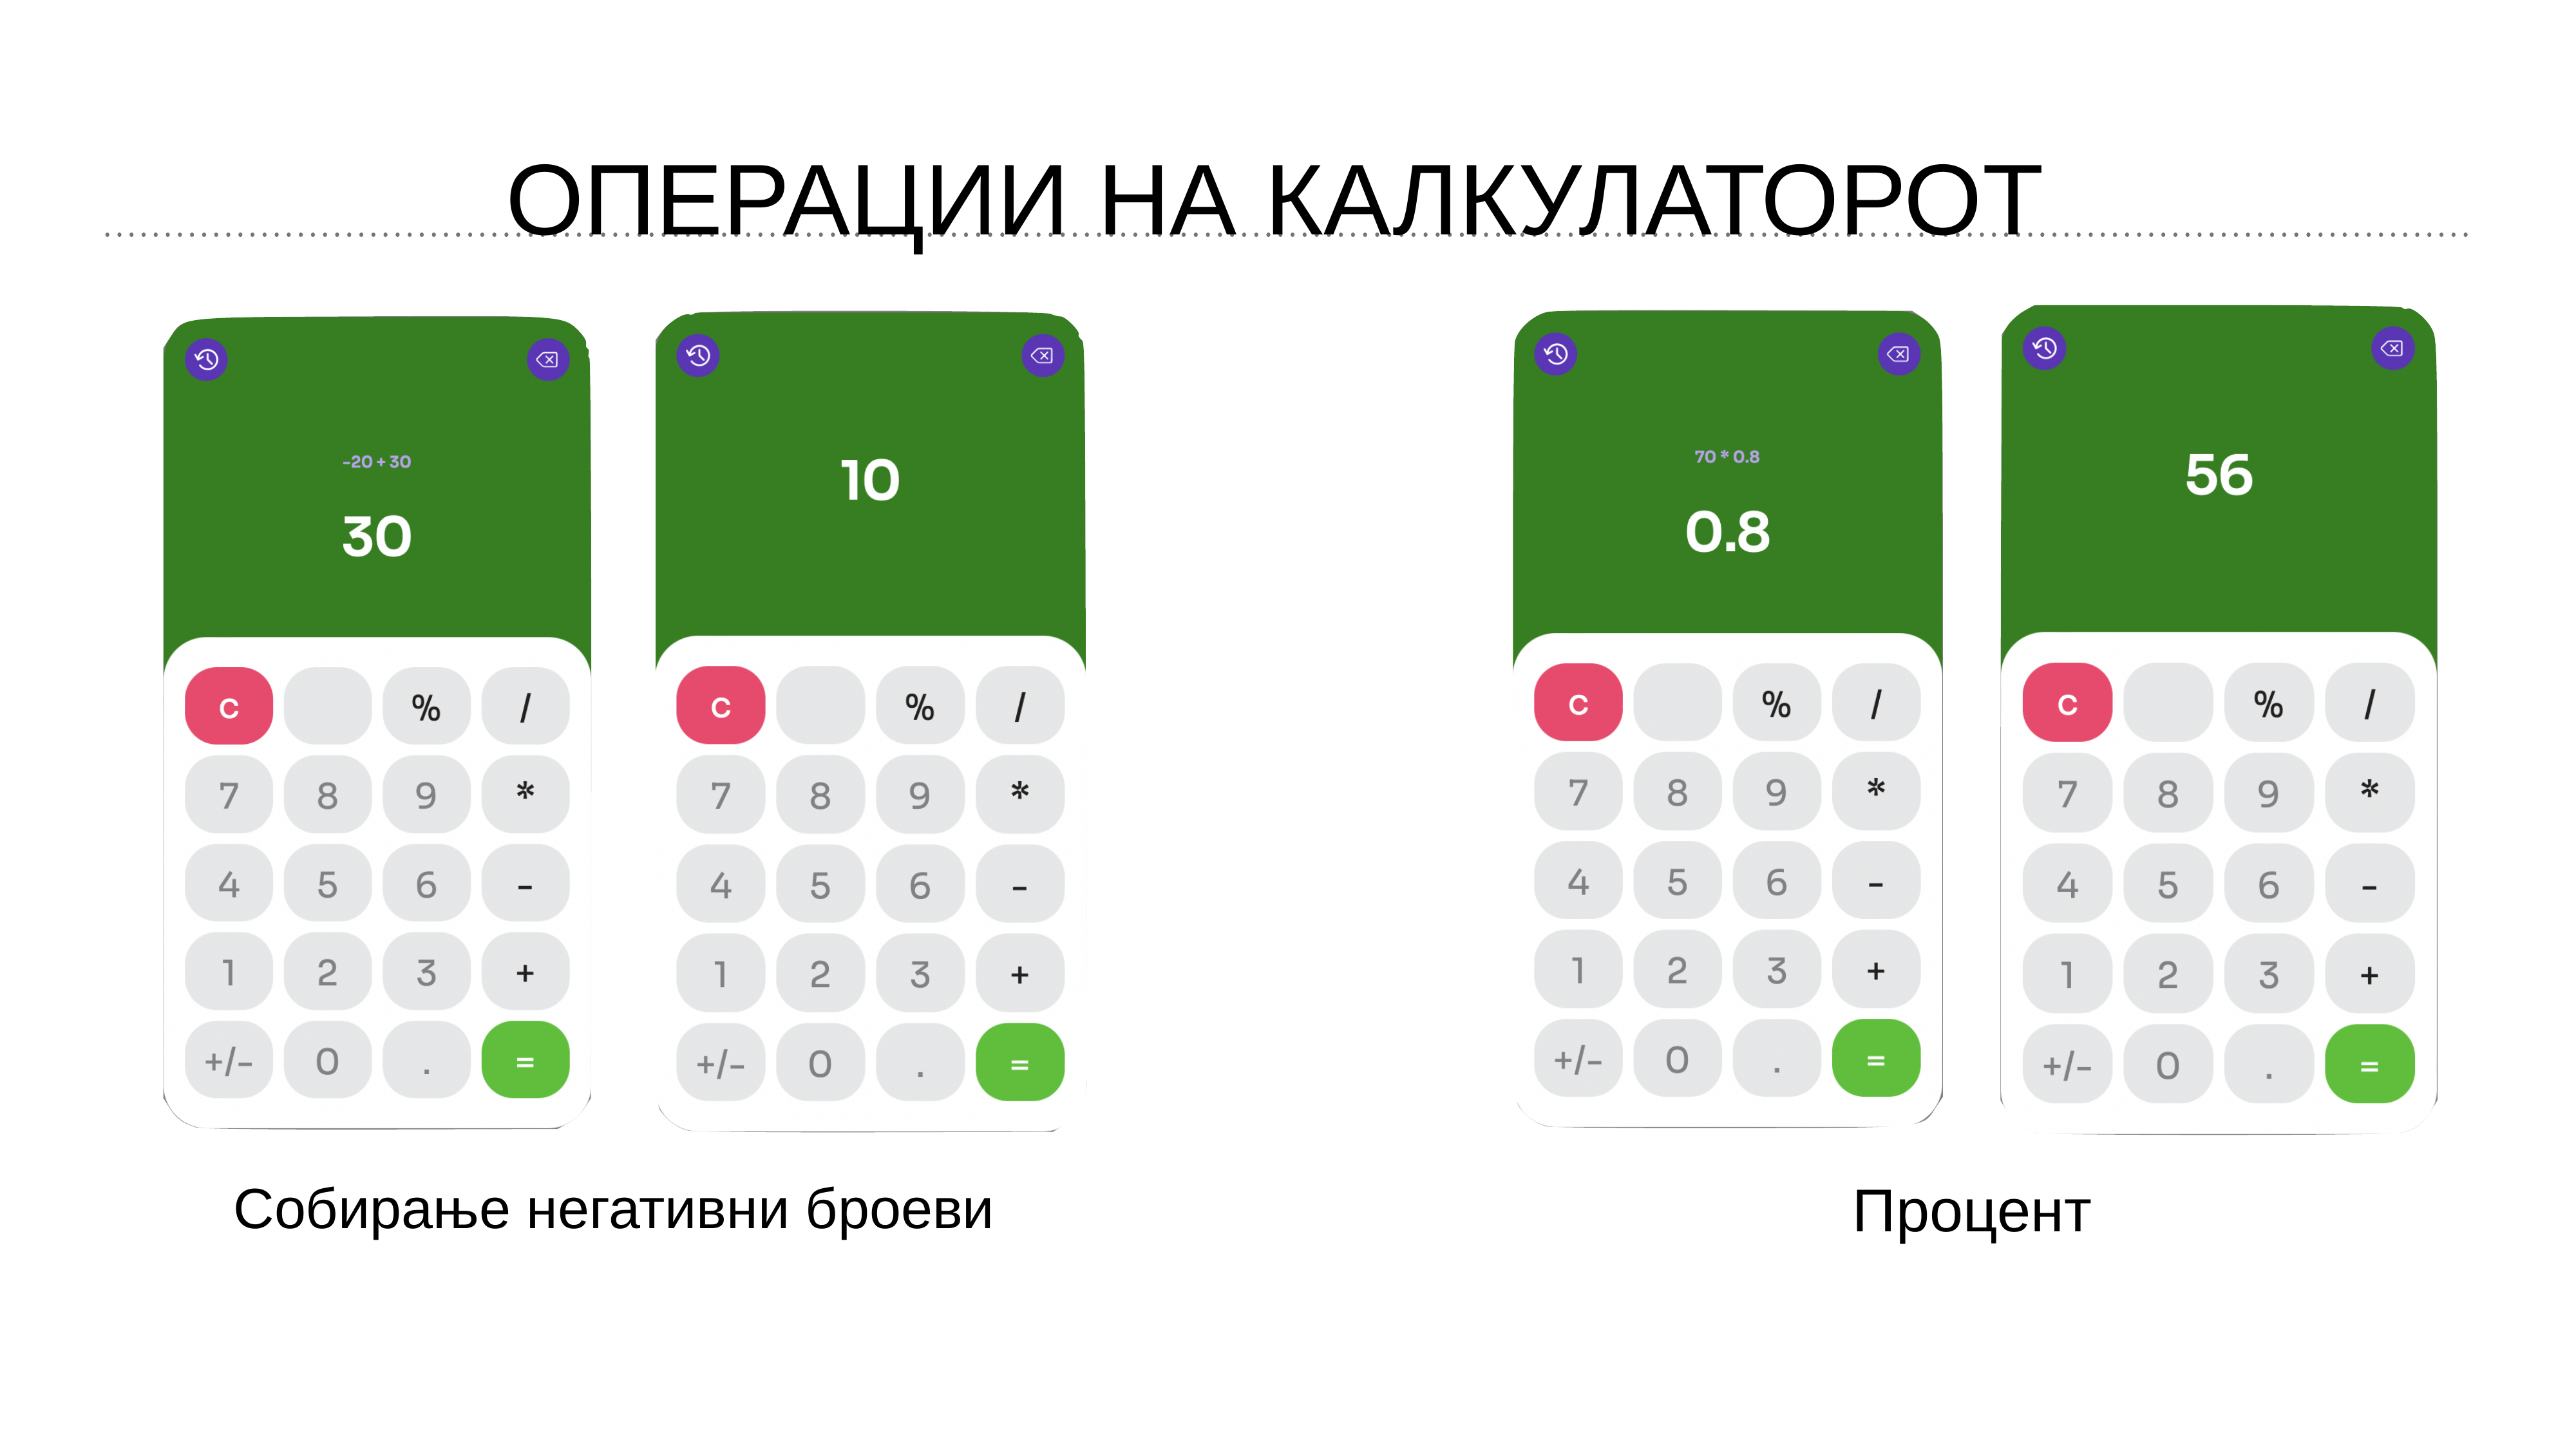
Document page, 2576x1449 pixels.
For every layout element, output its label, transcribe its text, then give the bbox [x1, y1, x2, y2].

picture [2000, 305, 2438, 1135]
picture [655, 310, 1087, 1133]
list Собирање негативни броеви [227, 1166, 1008, 1264]
picture [163, 316, 592, 1130]
title Операции на калкулаторот [500, 128, 2076, 268]
text_box Процент [1847, 1166, 2107, 1263]
picture [1513, 310, 1944, 1128]
